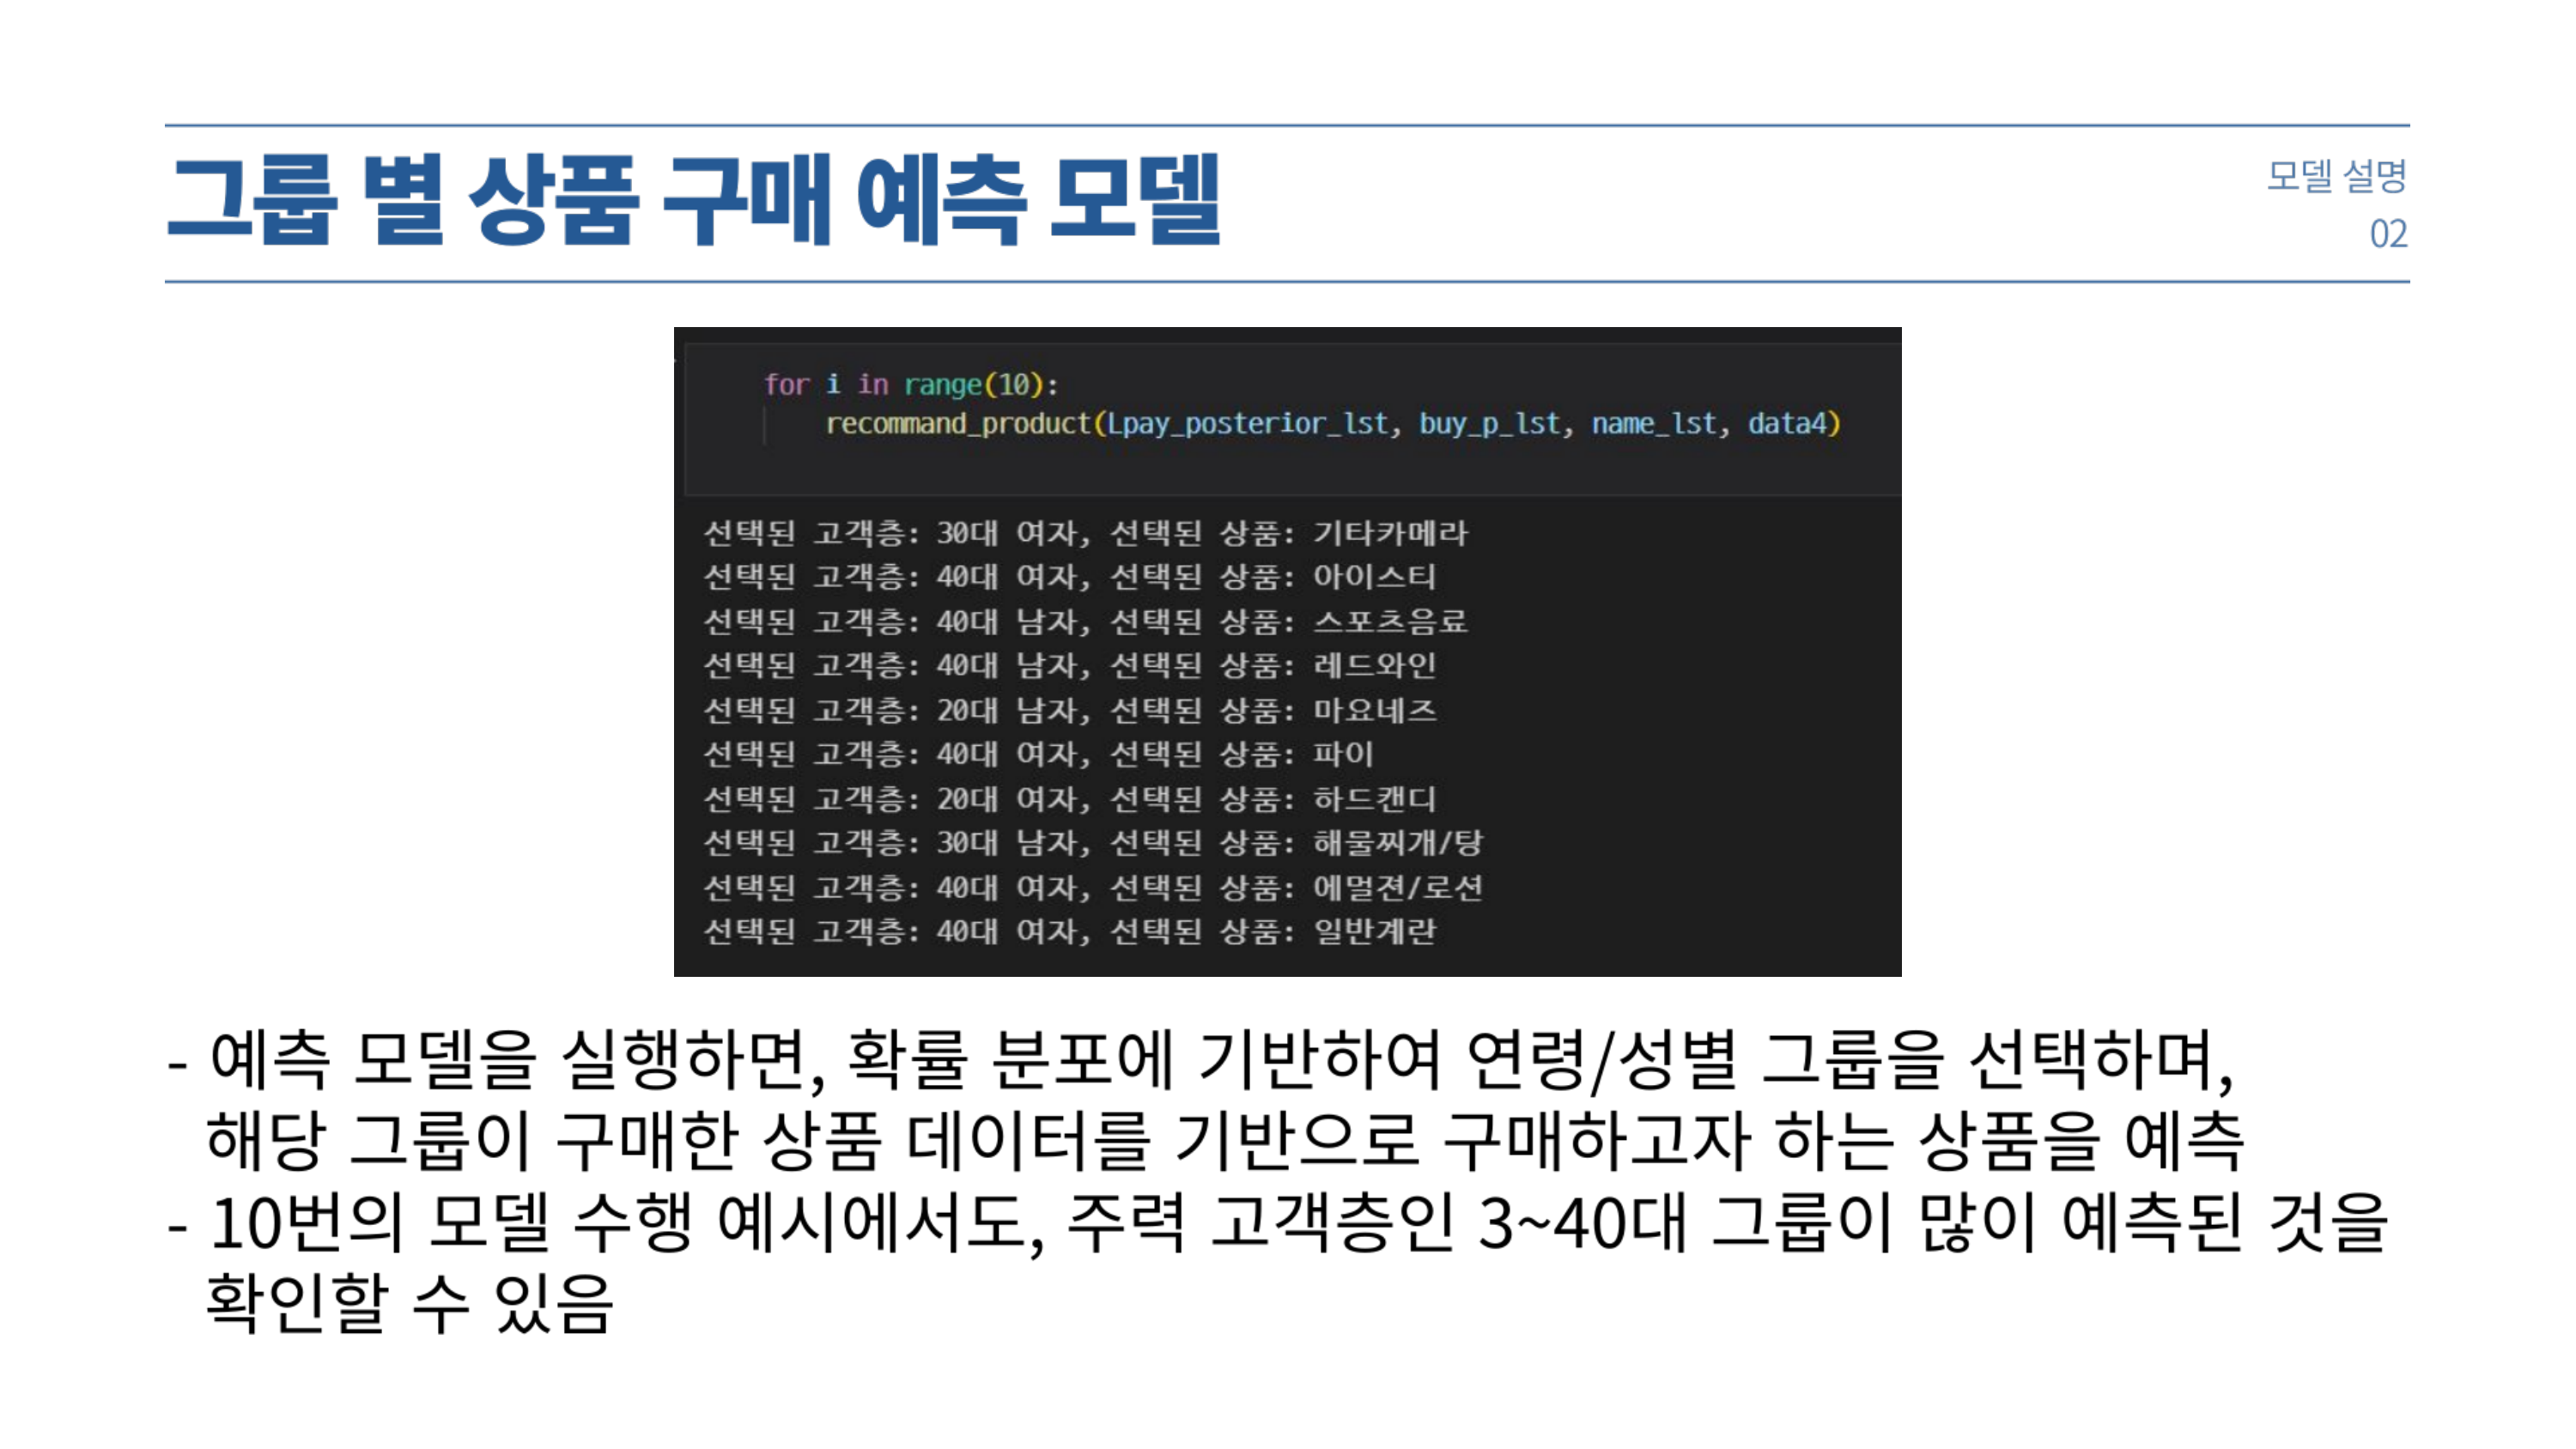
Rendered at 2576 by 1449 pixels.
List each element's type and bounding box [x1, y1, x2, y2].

text_box [165, 121, 2410, 130]
picture [150, 107, 1267, 320]
text_box [165, 277, 2410, 287]
picture [155, 998, 2420, 1366]
picture [2262, 143, 2426, 276]
text_box [674, 326, 1902, 977]
